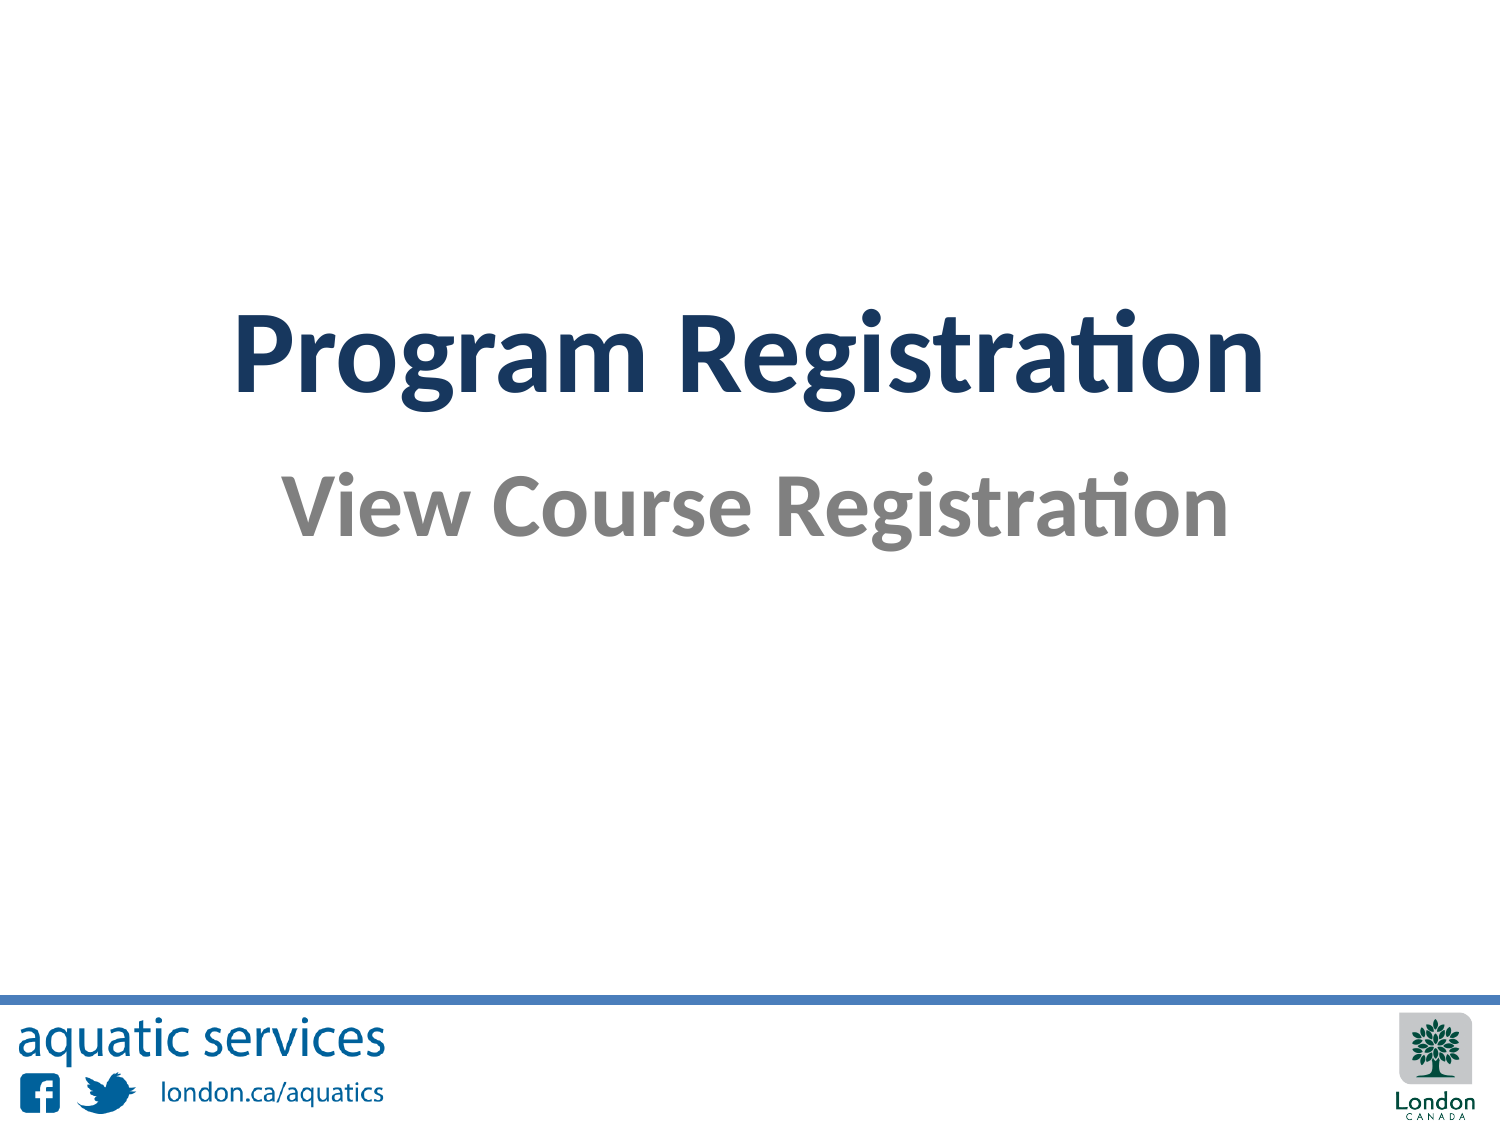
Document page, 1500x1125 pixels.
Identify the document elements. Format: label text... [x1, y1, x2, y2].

picture [1392, 1012, 1476, 1121]
title Program Registration [112, 224, 1388, 467]
text_box View Course Registration [262, 437, 1250, 563]
picture [5, 1001, 413, 1125]
